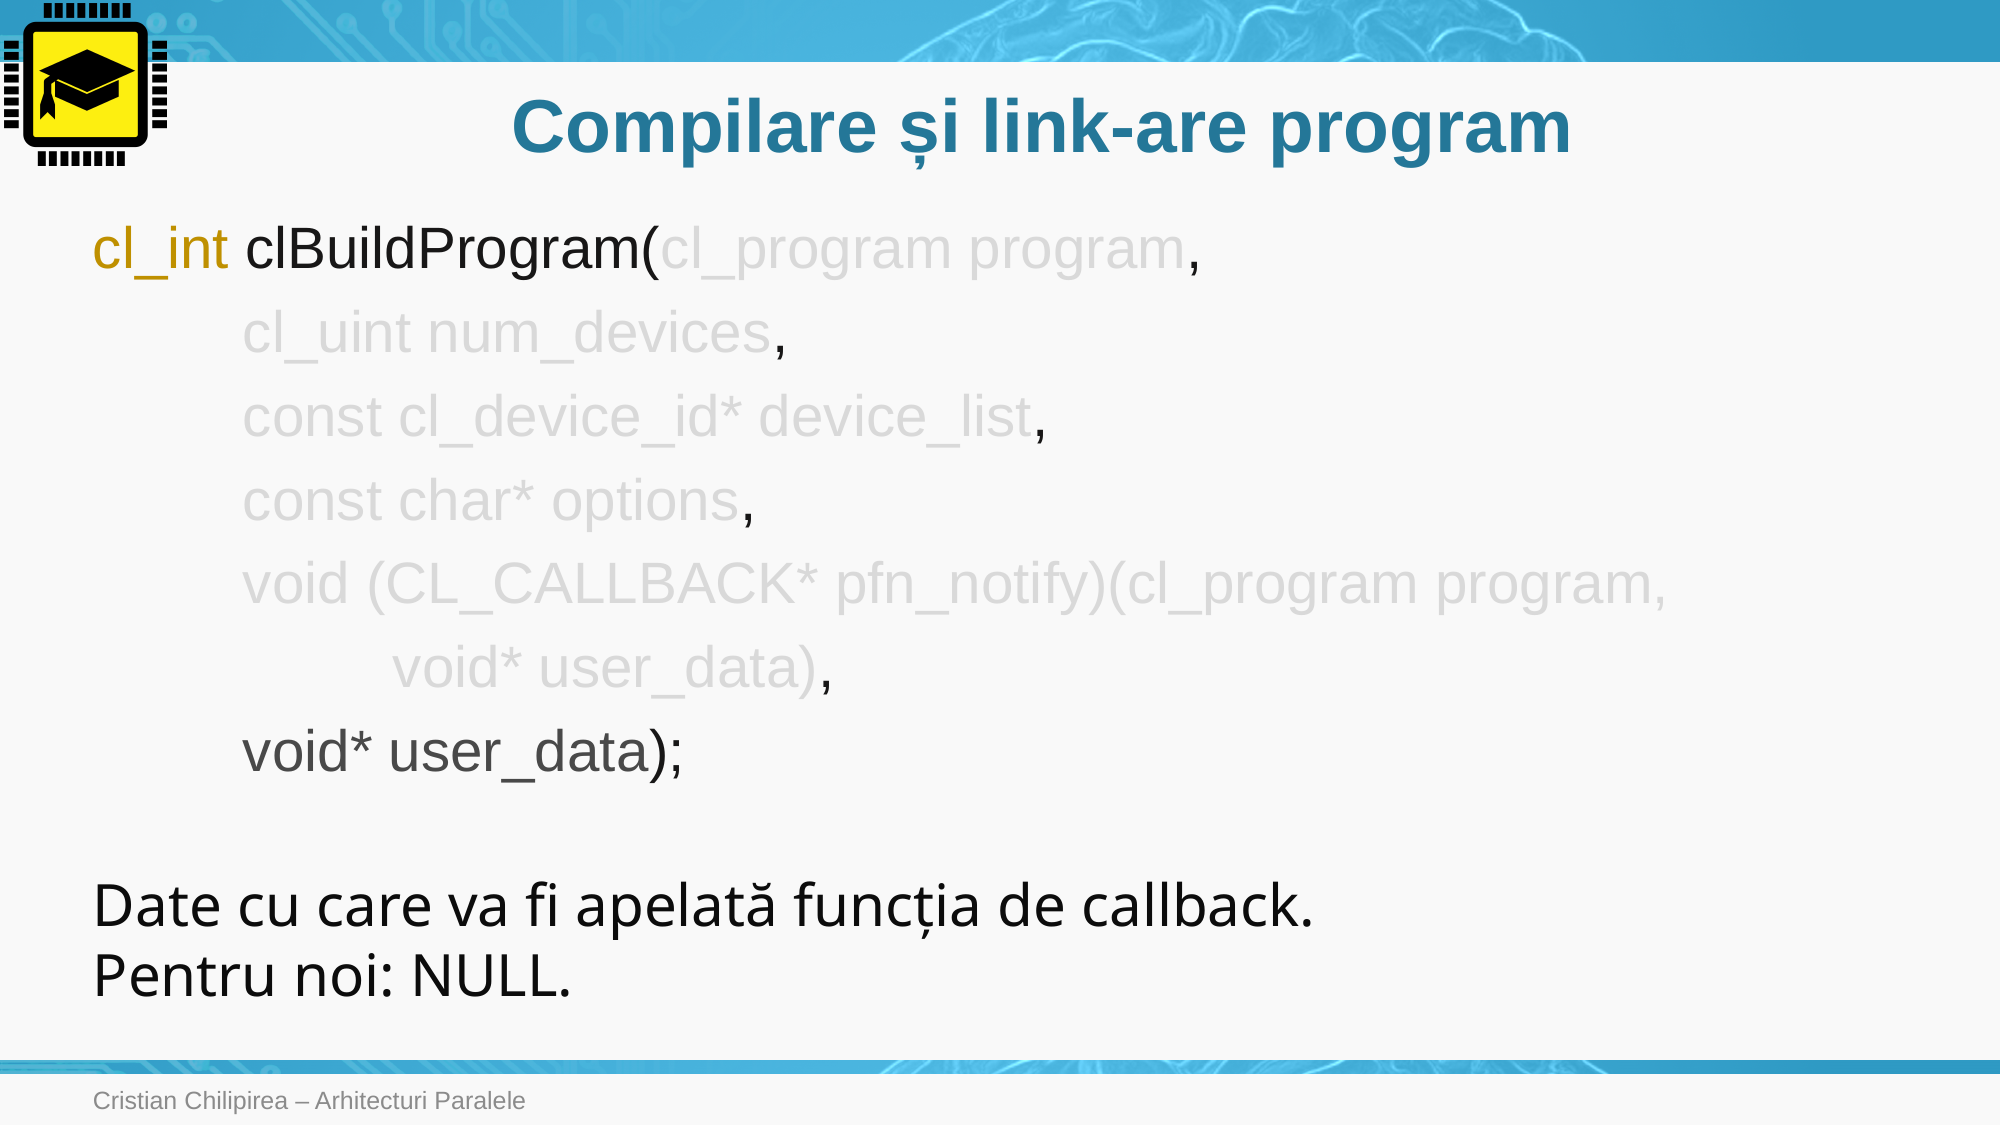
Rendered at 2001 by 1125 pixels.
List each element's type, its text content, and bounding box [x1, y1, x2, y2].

list cl_int clBuildProgram(cl_program program, cl_uint num_devices, const cl_device_id* device_list, const char* options, void (CL_CALLBACK* pfn_notify)(cl_program program, void* user_data), void* user_data); Date cu care va fi apelată funcția de callback. Pentru noi: NULL. [77, 210, 1915, 1033]
footer Cristian Chilipirea – Arhitecturi Paralele [77, 1073, 1338, 1125]
picture [0, 0, 2000, 166]
picture [0, 1060, 2000, 1074]
title Compilare și link-are program [170, 76, 1915, 180]
